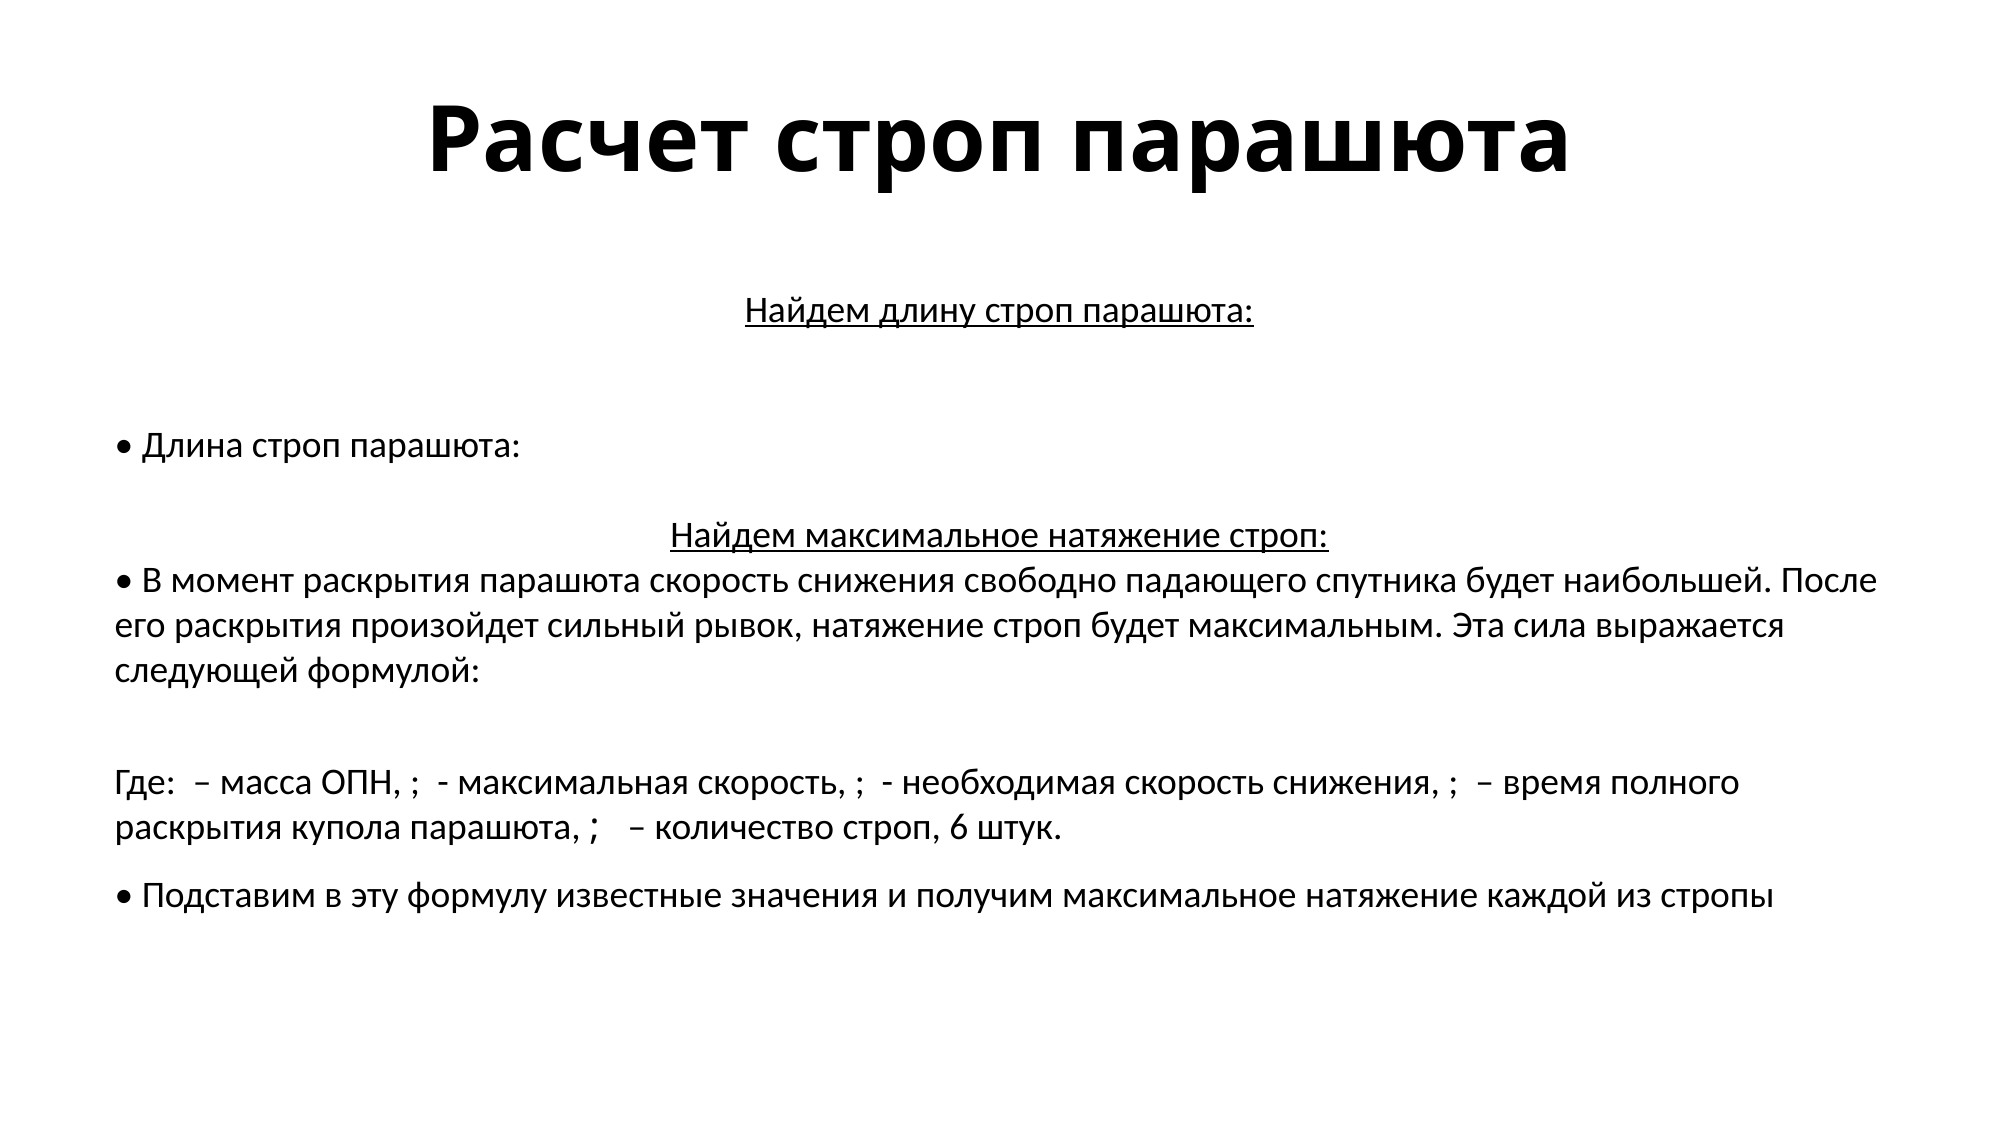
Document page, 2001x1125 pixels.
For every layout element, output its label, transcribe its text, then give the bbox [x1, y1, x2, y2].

title Расчет строп парашюта [99, 44, 1900, 233]
